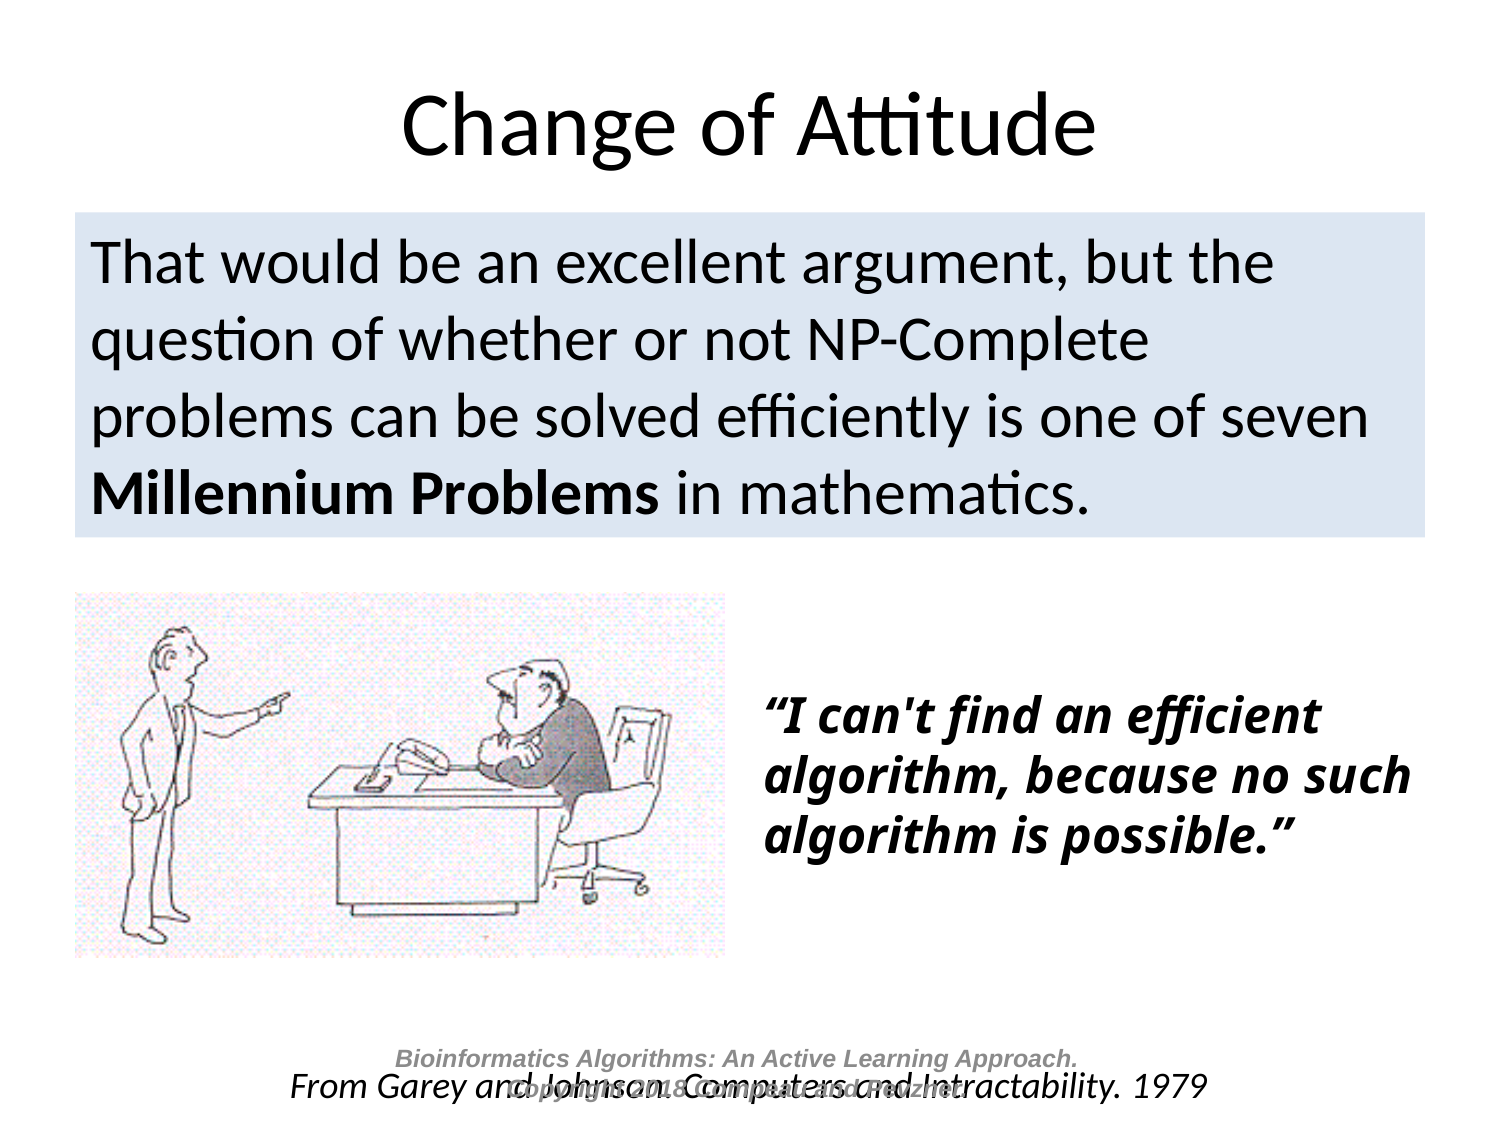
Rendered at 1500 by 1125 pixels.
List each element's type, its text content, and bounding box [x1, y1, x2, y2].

list That would be an excellent argument, but the question of whether or not NP-Complete problems can be solved efficiently is one of seven Millennium Problems in mathematics. [75, 212, 1425, 538]
picture [74, 592, 726, 958]
text_box From Garey and Johnson. Computers and Intractability. 1979 [274, 1053, 1263, 1114]
footer Bioinformatics Algorithms: An Active Learning Approach. Copyright 2018 Compeau and Pevzner. [324, 1042, 1150, 1103]
title Change of Attitude [75, 24, 1425, 212]
text_box “I can't find an efficient algorithm, because no such algorithm is possible.” [748, 676, 1474, 872]
